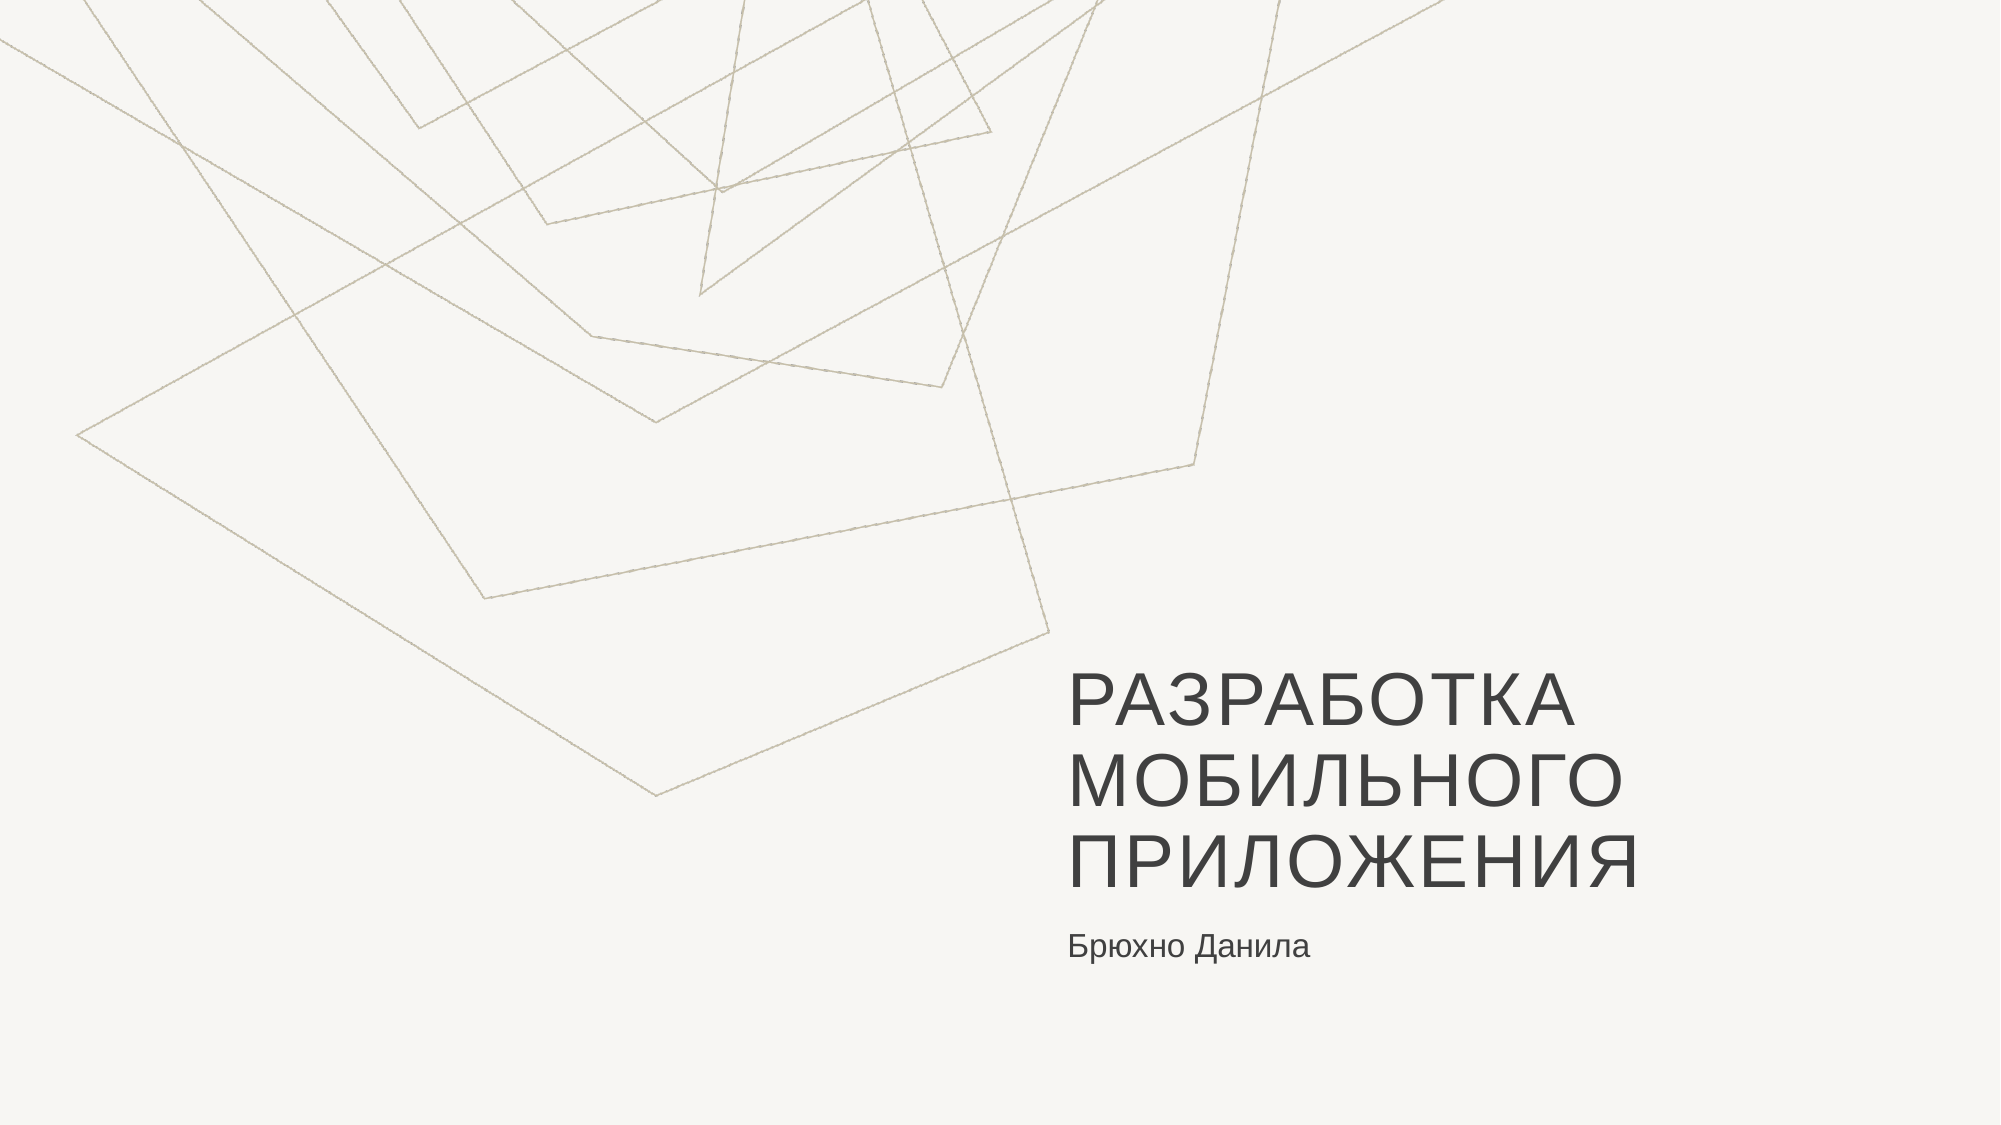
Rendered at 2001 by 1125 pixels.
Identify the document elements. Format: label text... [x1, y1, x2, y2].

subtitle Брюхно Данила [1052, 916, 1864, 982]
title Разработка мобильного приложения [1052, 727, 1864, 912]
picture [0, 0, 1557, 830]
